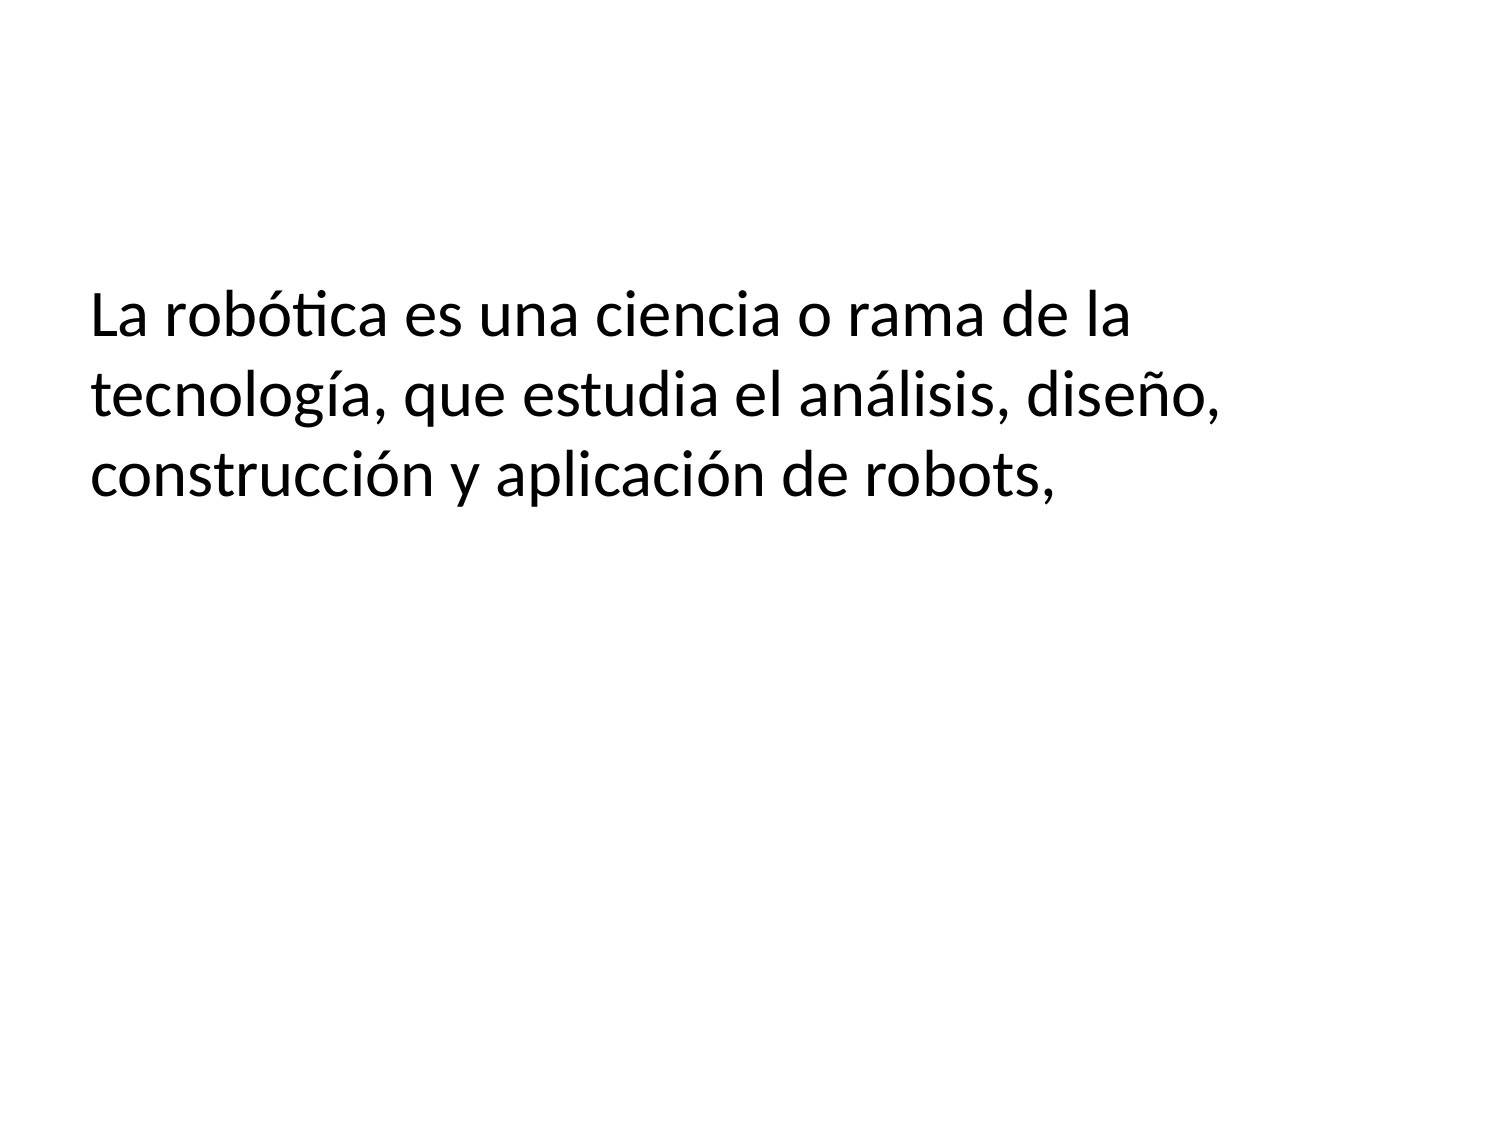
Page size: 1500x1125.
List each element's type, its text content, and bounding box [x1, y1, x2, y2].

list La robótica es una ciencia o rama de la tecnología, que estudia el análisis, diseño, construcción y aplicación de robots, [75, 262, 1425, 1005]
